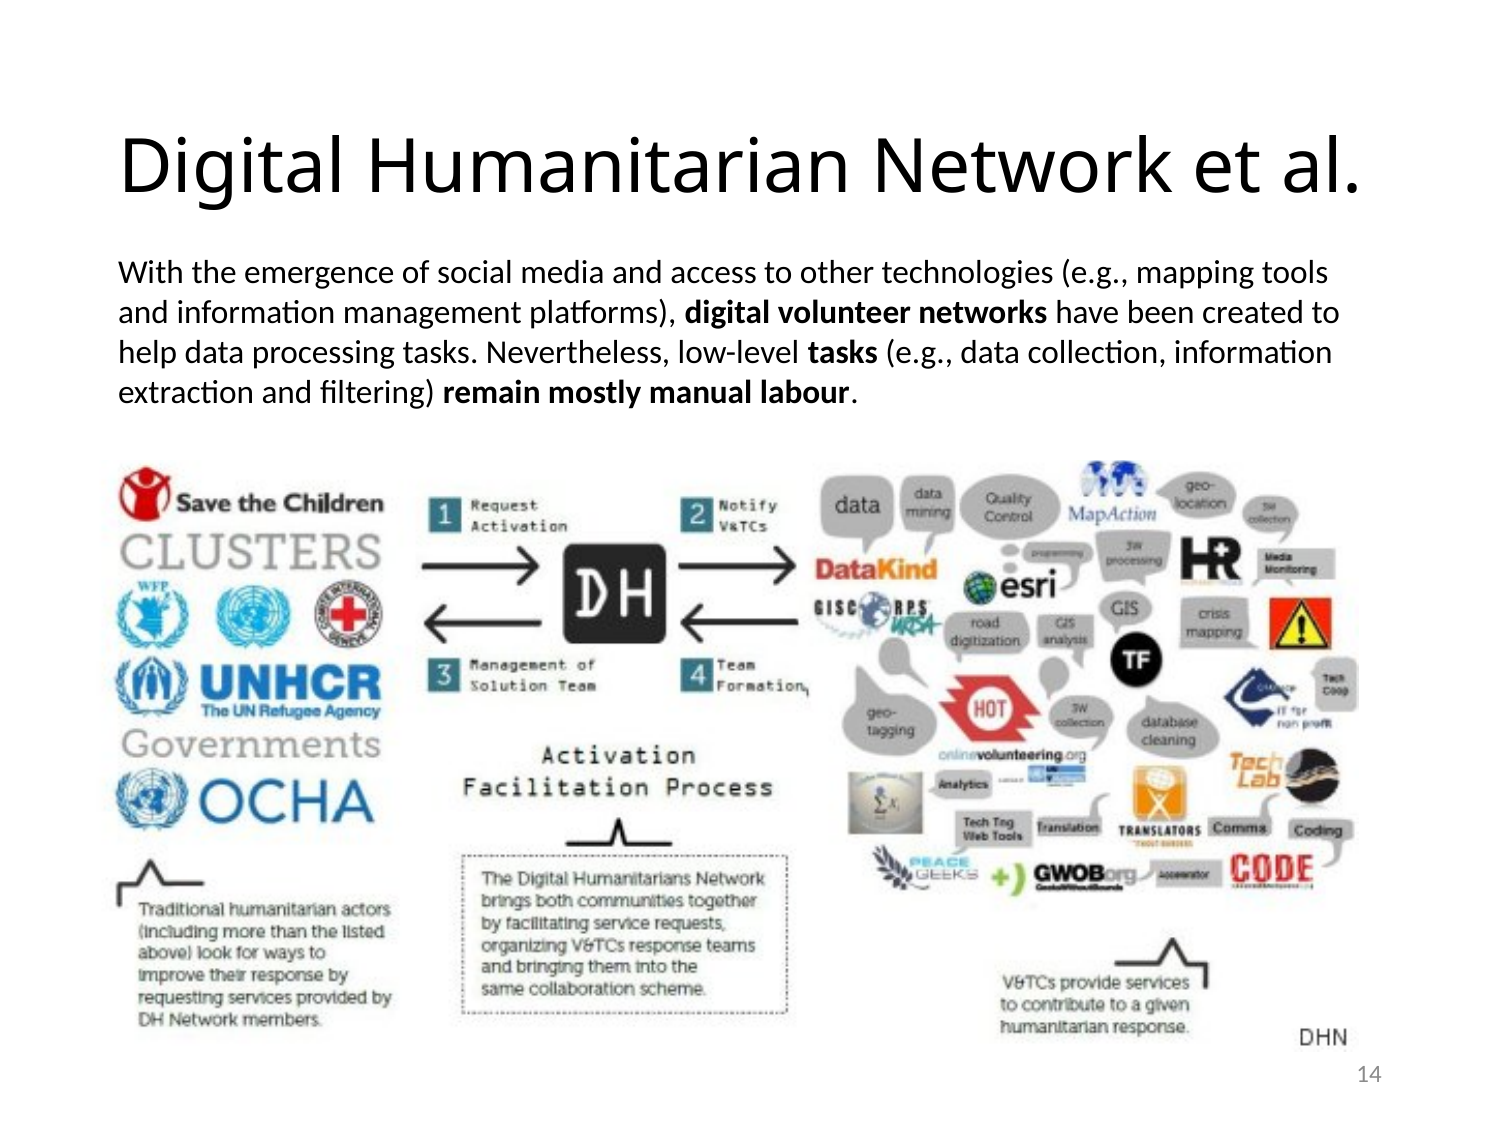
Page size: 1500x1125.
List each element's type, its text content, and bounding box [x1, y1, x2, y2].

text_box With the emergence of social media and access to other technologies (e.g., mapping tools and information management platforms), digital volunteer networks have been created to help data processing tasks. Nevertheless, low-level tasks (e.g., data collection, information extraction and filtering) remain mostly manual labour. [103, 243, 1359, 460]
picture [36, 460, 1359, 1052]
slide_number 14 [1059, 1042, 1397, 1103]
title Digital Humanitarian Network et al. [103, 59, 1397, 278]
